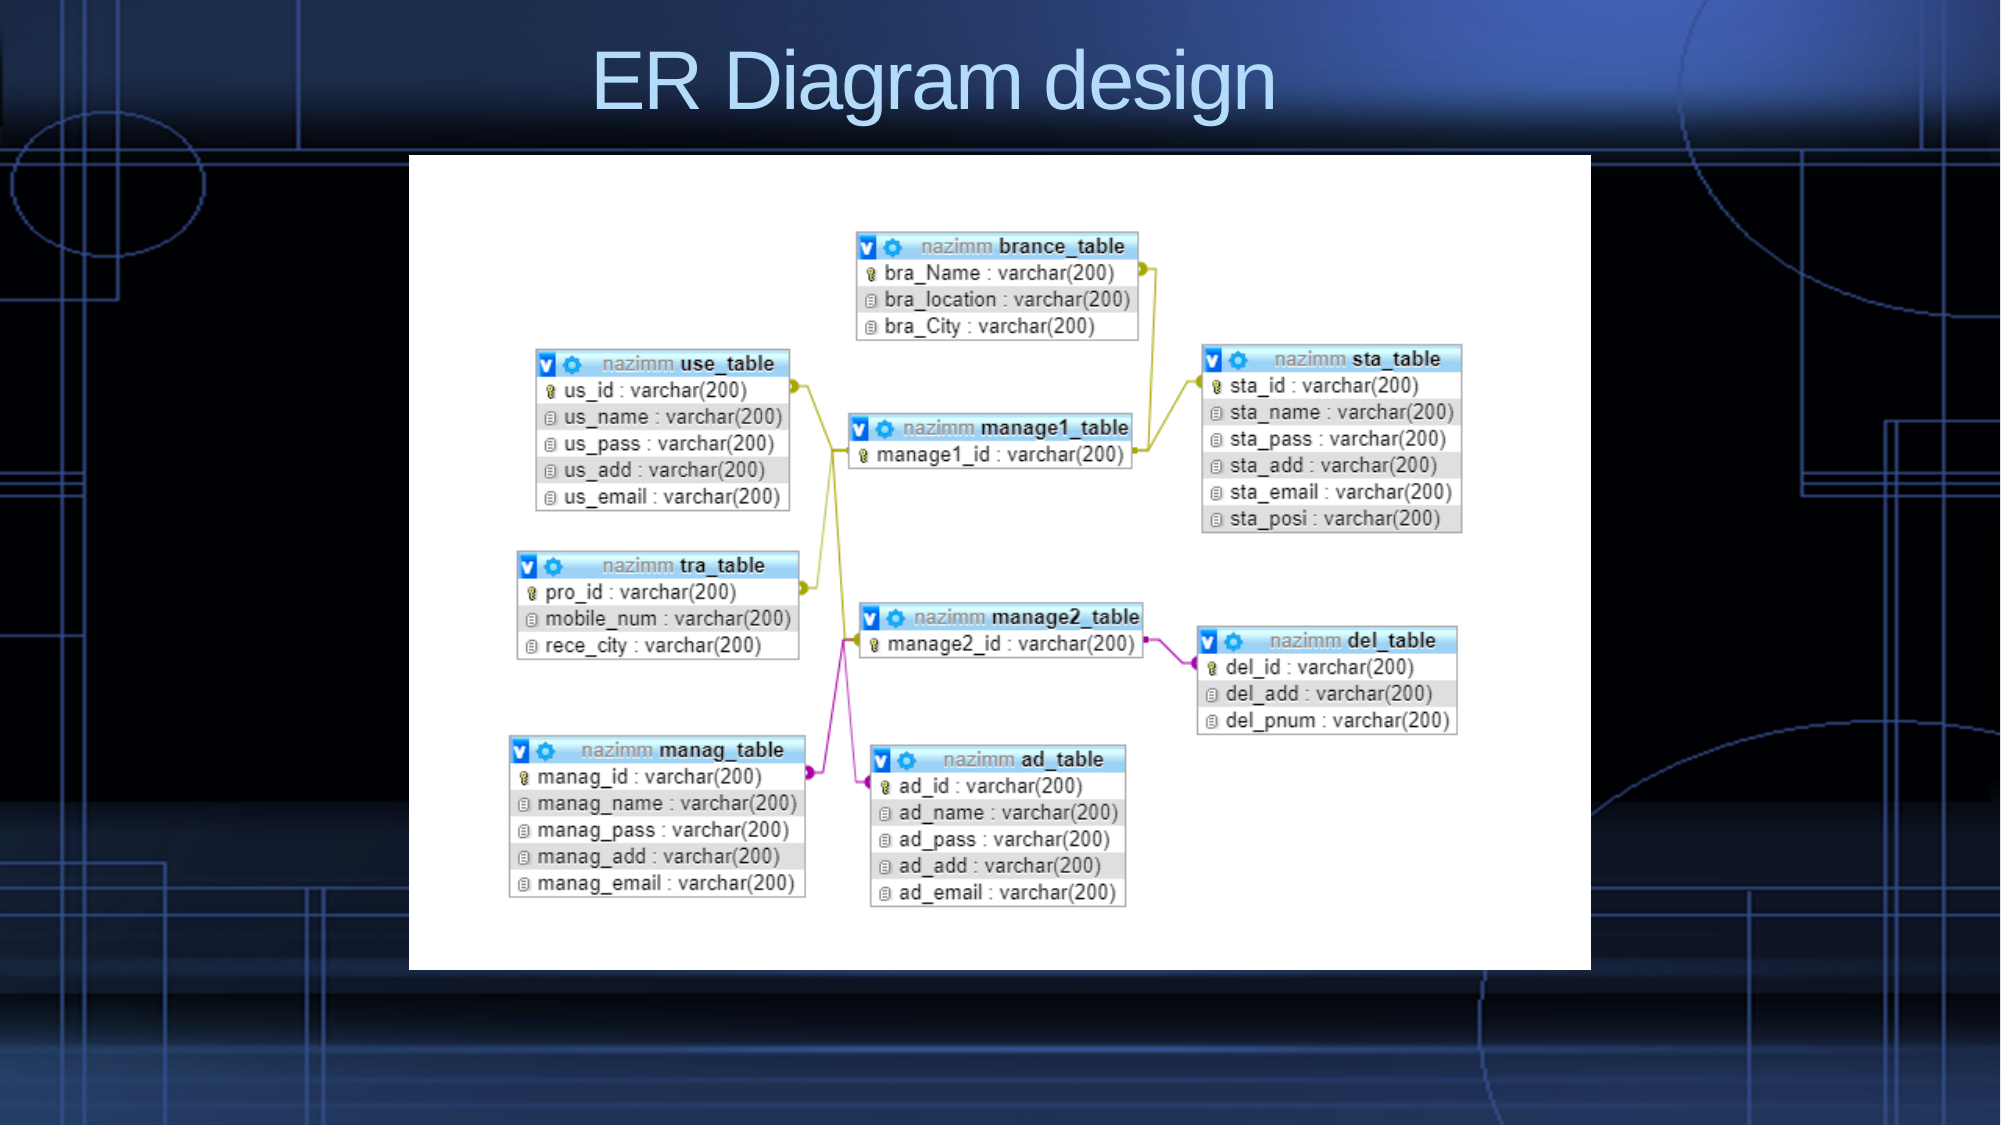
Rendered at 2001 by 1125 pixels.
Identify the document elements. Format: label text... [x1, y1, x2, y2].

picture [0, 0, 2001, 1125]
title ER Diagram design [430, 18, 1440, 154]
